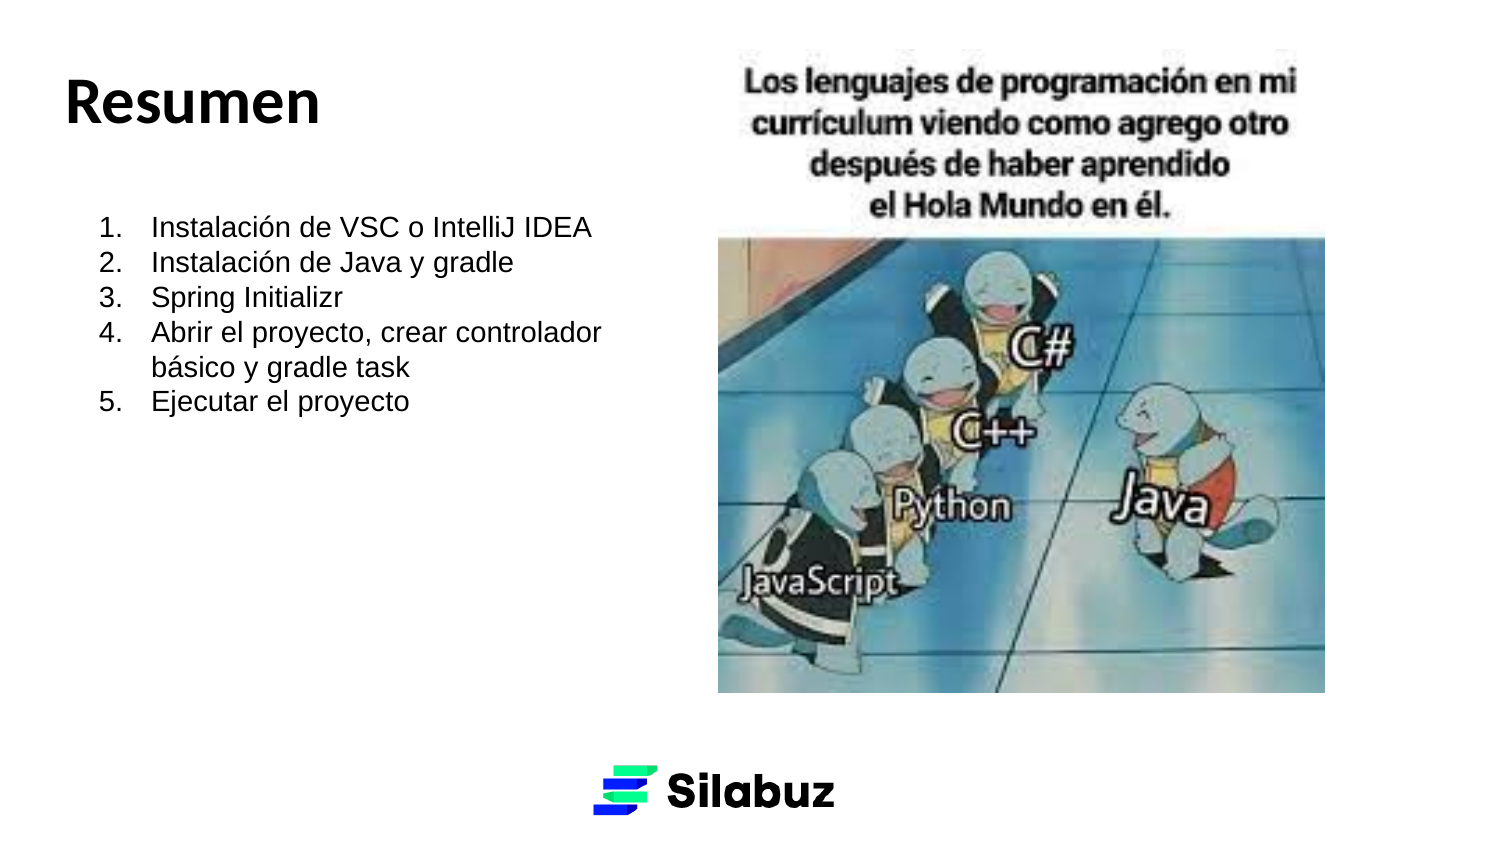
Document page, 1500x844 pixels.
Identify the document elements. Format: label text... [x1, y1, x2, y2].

text_box Resumen [50, 49, 581, 145]
picture [590, 745, 834, 836]
picture [717, 49, 1326, 694]
text_box Instalación de VSC o IntelliJ IDEA Instalación de Java y gradle Spring Initializr Abrir el proyecto, crear controlador básico y gradle task Ejecutar el proyecto [61, 192, 621, 433]
